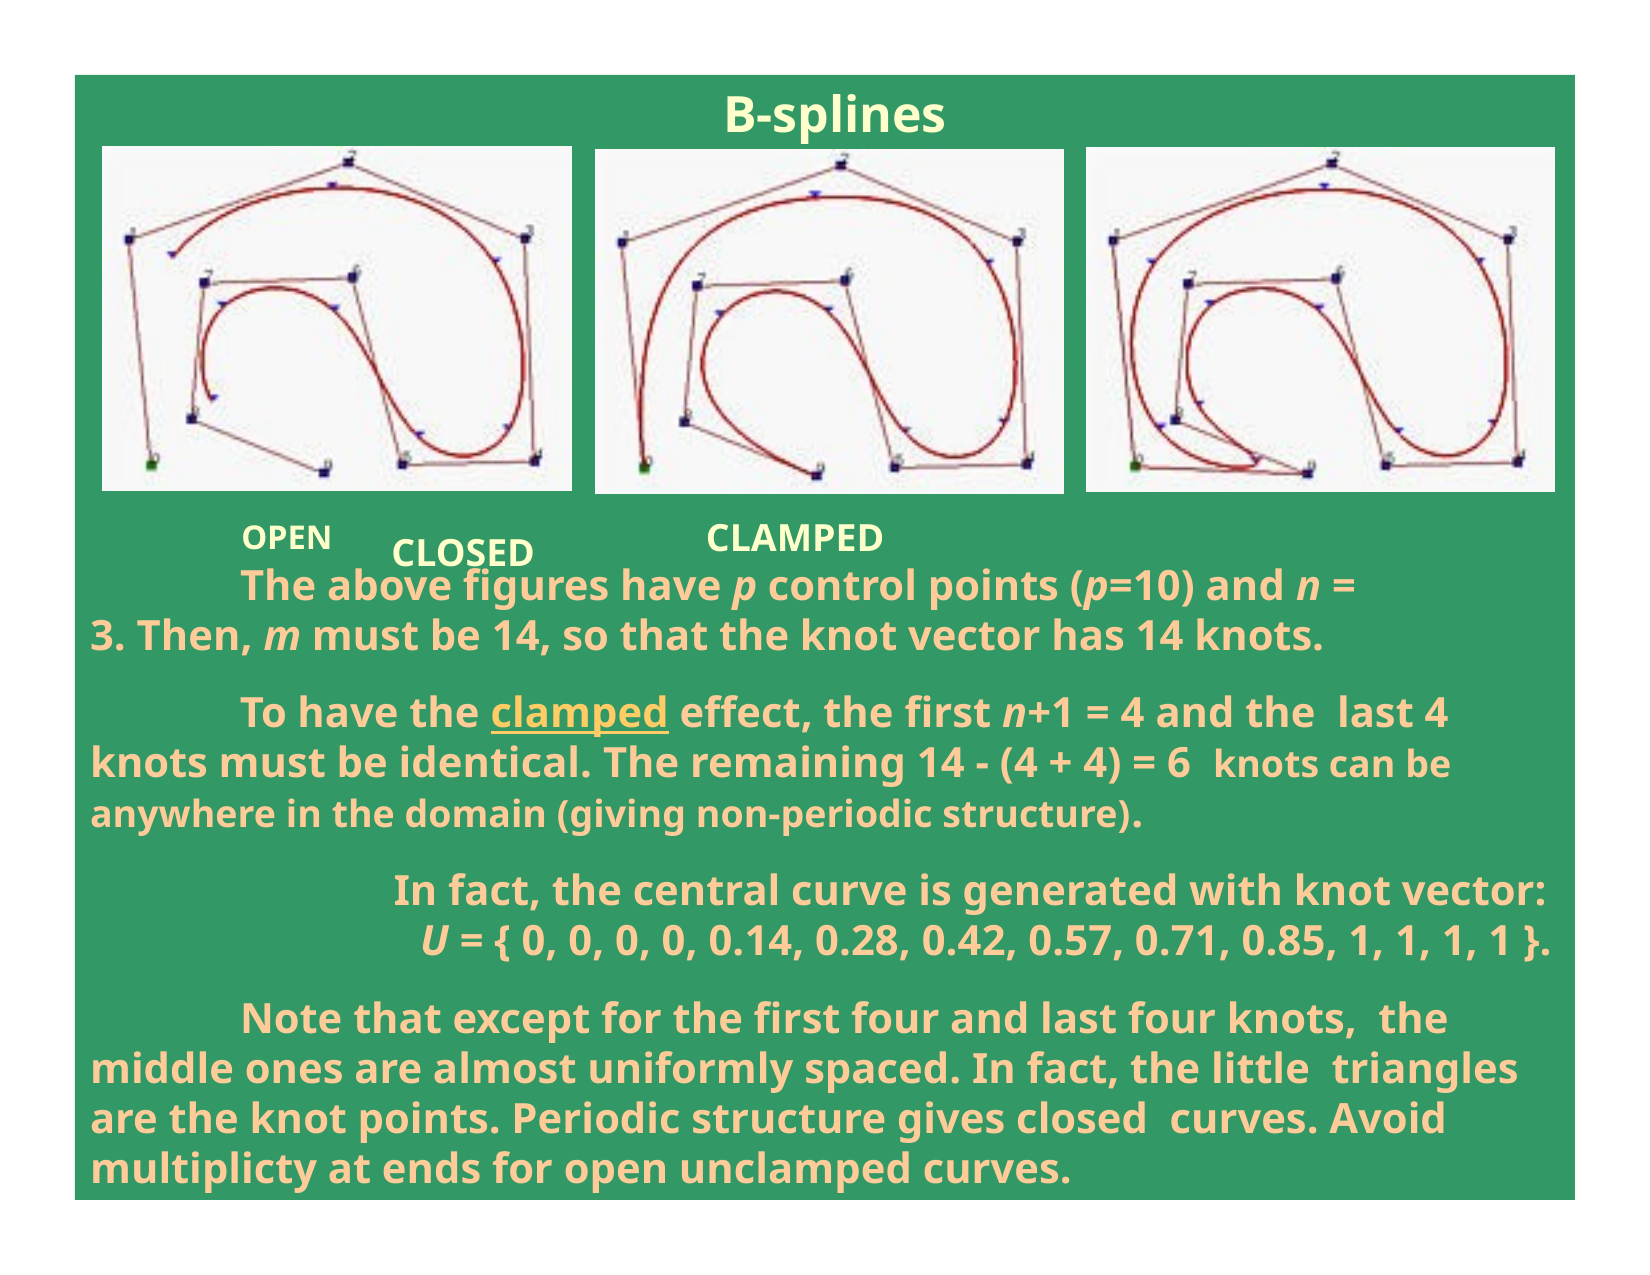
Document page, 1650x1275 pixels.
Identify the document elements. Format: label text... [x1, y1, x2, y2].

picture [1086, 147, 1555, 493]
text_box The above figures have p control points (p=10) and n = 3. Then, m must be 14, so that the knot vector has 14 knots. To have the clamped effect, the first n+1 = 4 and the last 4 knots must be identical. The remaining 14 - (4 + 4) = 6 knots can be anywhere in the domain (giving non-periodic structure). In fact, the central curve is generated with knot vector: U = { 0, 0, 0, 0, 0.14, 0.28, 0.42, 0.57, 0.71, 0.85, 1, 1, 1, 1 }. Note that except for the first four and last four knots, the middle ones are almost uniformly spaced. In fact, the little triangles are the knot points. Periodic structure gives closed curves. Avoid multiplicty at ends for open unclamped curves. [87, 556, 1570, 1192]
picture [102, 146, 572, 491]
text_box OPEN CLOSED [239, 508, 1440, 556]
picture [595, 149, 1065, 494]
title B-splines [721, 80, 985, 147]
